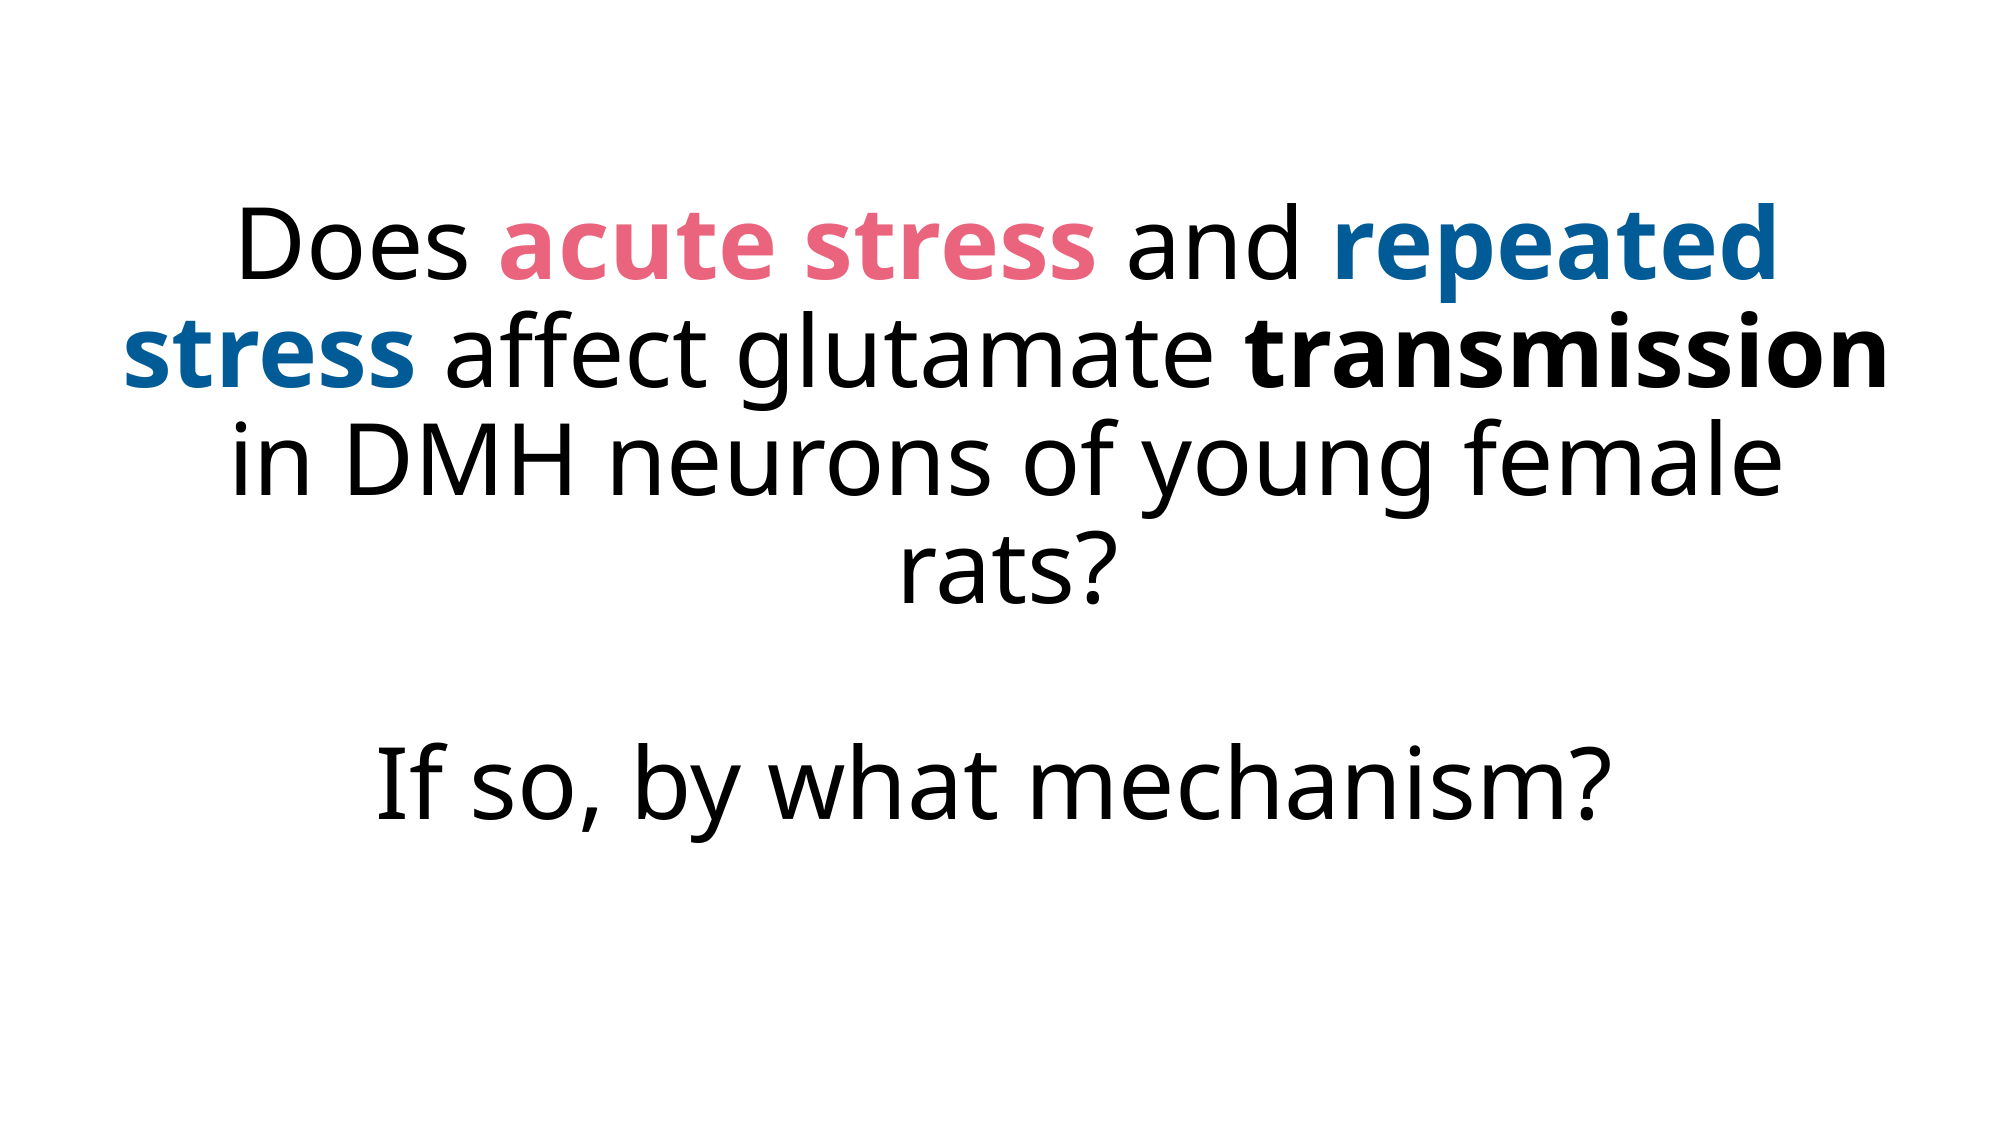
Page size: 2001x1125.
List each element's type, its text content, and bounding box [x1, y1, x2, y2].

title Does acute stress and repeated stress affect glutamate transmission in DMH neurons of young female rats? If so, by what mechanism? [90, 63, 1926, 1081]
